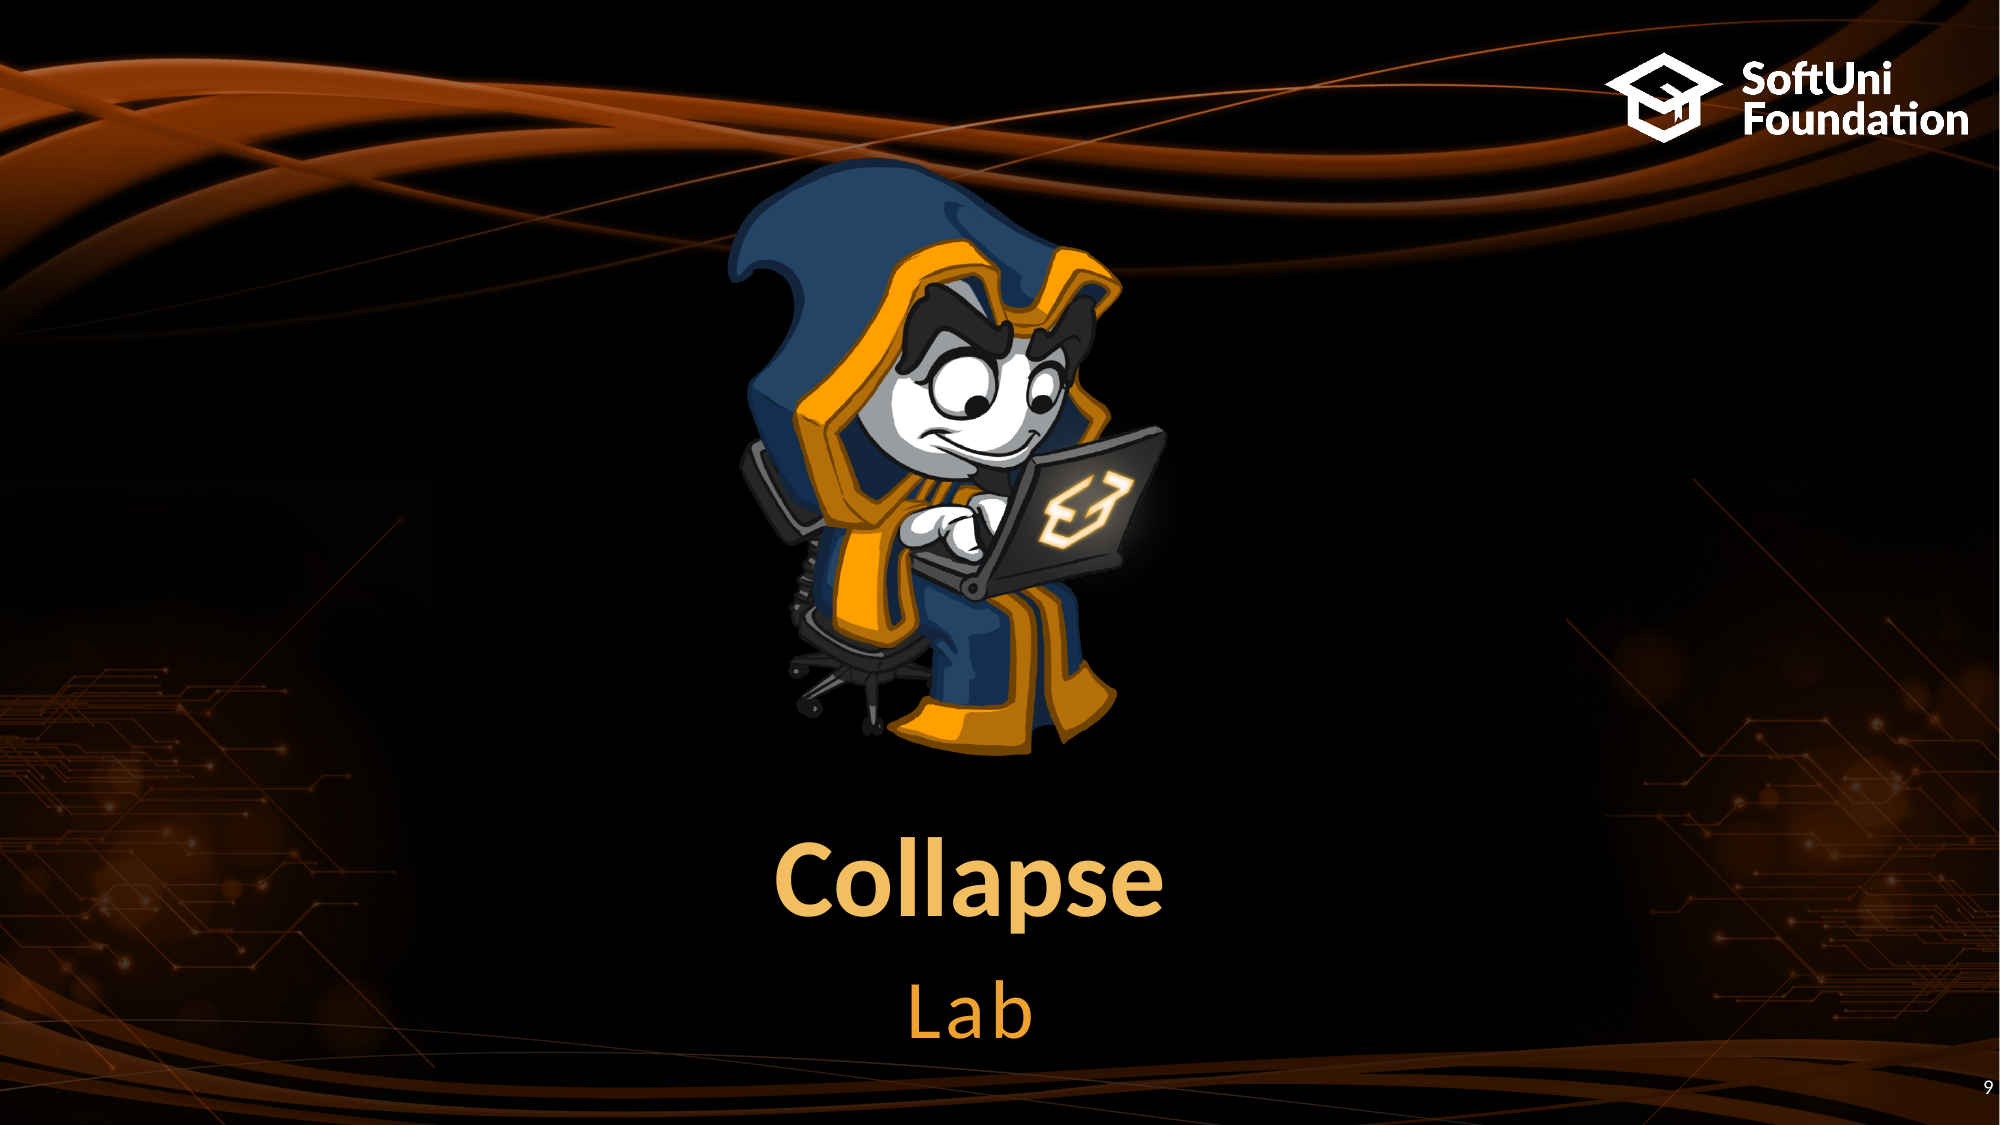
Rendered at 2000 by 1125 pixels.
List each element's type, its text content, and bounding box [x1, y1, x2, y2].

slide_number 9 [1929, 1070, 2000, 1103]
list Lab [237, 944, 1704, 1057]
picture [0, 0, 2000, 1125]
title Collapse [237, 812, 1704, 944]
